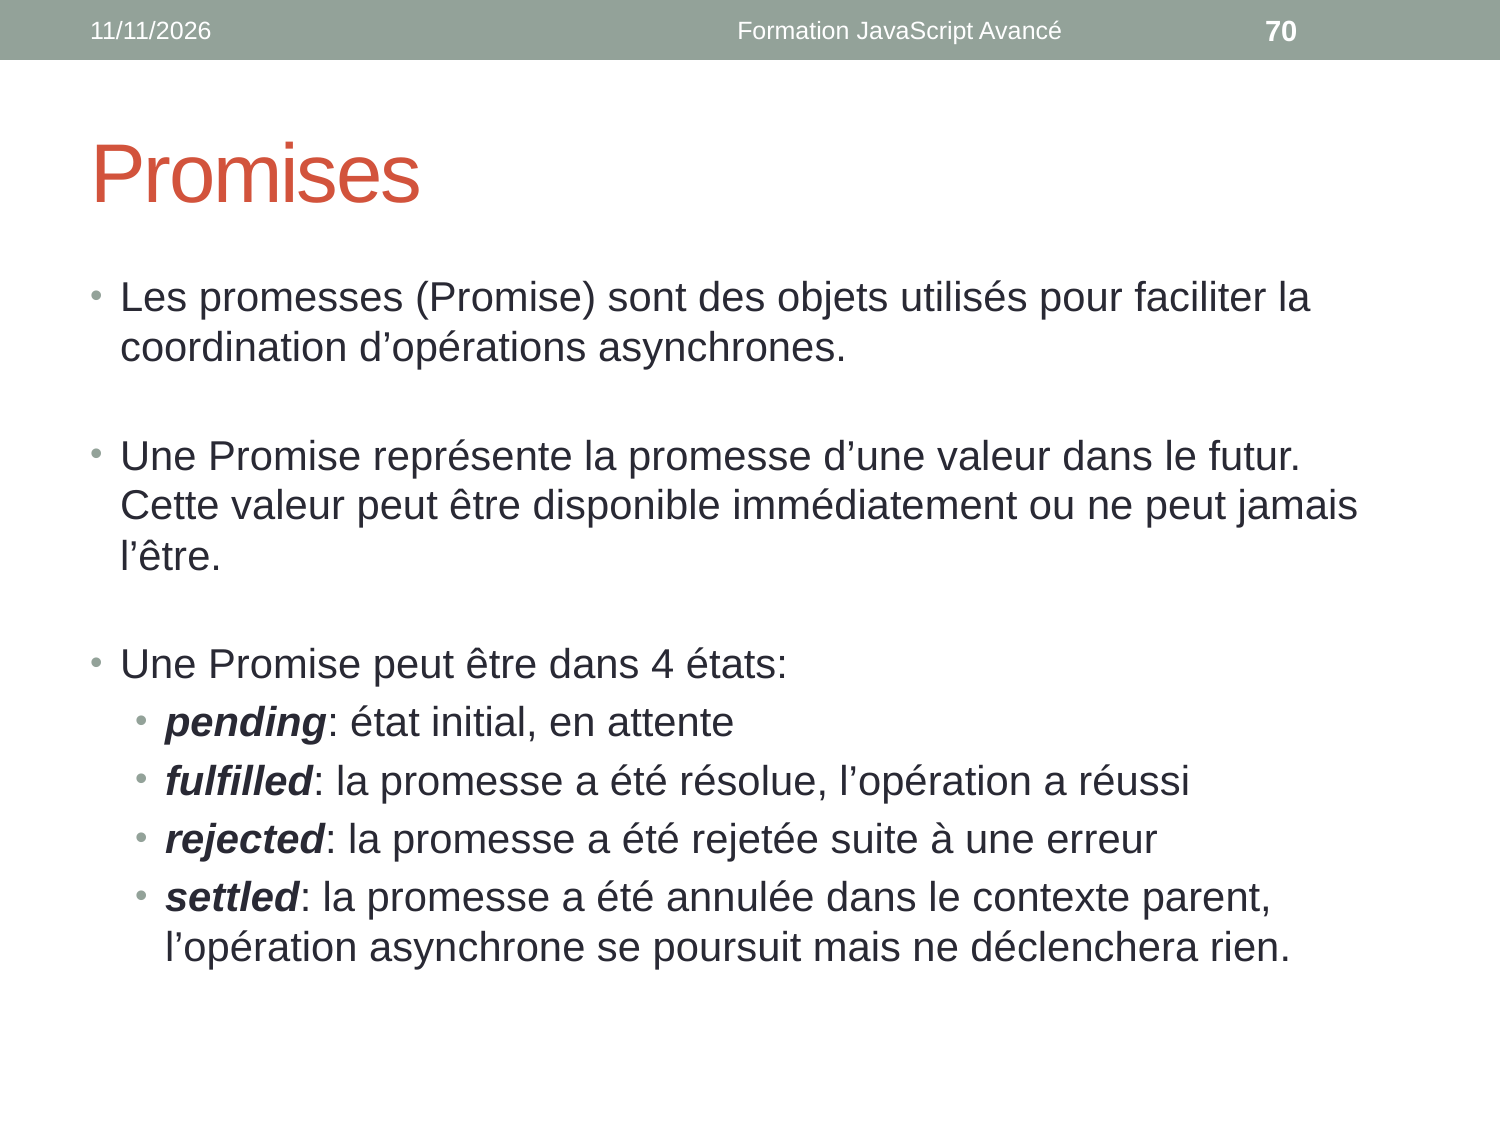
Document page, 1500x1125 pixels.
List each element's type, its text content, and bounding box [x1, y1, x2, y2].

title Promises [75, 87, 1425, 250]
footer Formation JavaScript Avancé [562, 3, 1238, 57]
slide_number 70 [1250, 3, 1425, 57]
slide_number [75, 3, 550, 57]
list Les promesses (Promise) sont des objets utilisés pour faciliter la coordination d’opérations asynchrones. Une Promise représente la promesse d’une valeur dans le futur. Cette valeur peut être disponible immédiatement ou ne peut jamais l’être. Une Promise peut être dans 4 états: pending: état initial, en attente fulfilled: la promesse a été résolue, l’opération a réussi rejected: la promesse a été rejetée suite à une erreur settled: la promesse a été annulée dans le contexte parent, l’opération asynchrone se poursuit mais ne déclenchera rien. [75, 262, 1425, 1063]
